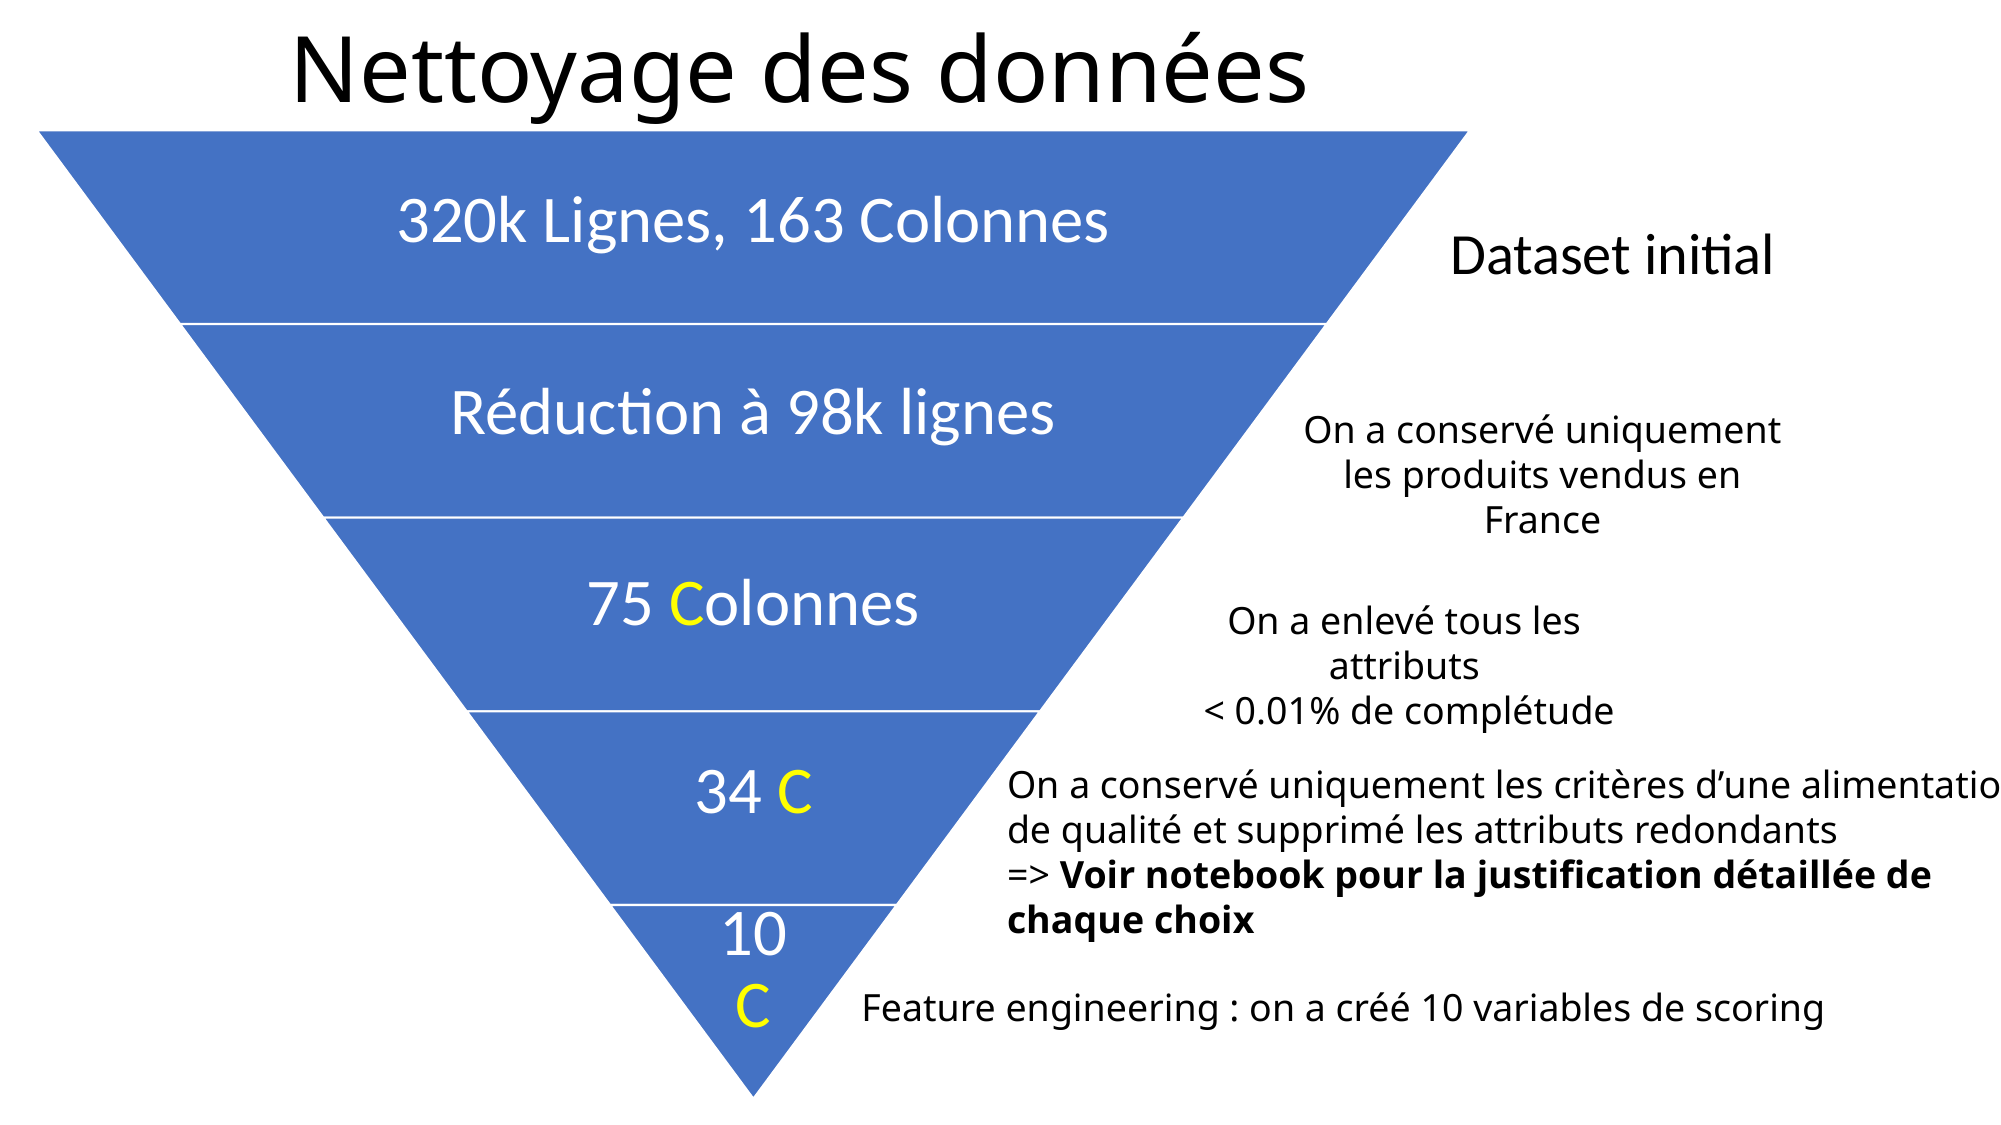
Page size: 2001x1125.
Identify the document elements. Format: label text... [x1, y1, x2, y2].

text_box Dataset initial [1470, 208, 1791, 294]
text_box On a enlevé tous les attributs < 0.01% de complétude [1470, 589, 1674, 740]
text_box Nettoyage des données [274, 16, 1356, 129]
text_box Feature engineering : on a créé 10 variables de scoring [1470, 976, 1905, 1037]
text_box On a conservé uniquement les critères d’une alimentation de qualité et supprimé les attributs redondants => Voir notebook pour la justification détaillée de chaque choix [1470, 753, 2000, 949]
text_box On a conservé uniquement les produits vendus en France [1470, 398, 1813, 549]
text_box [36, 130, 1470, 1099]
